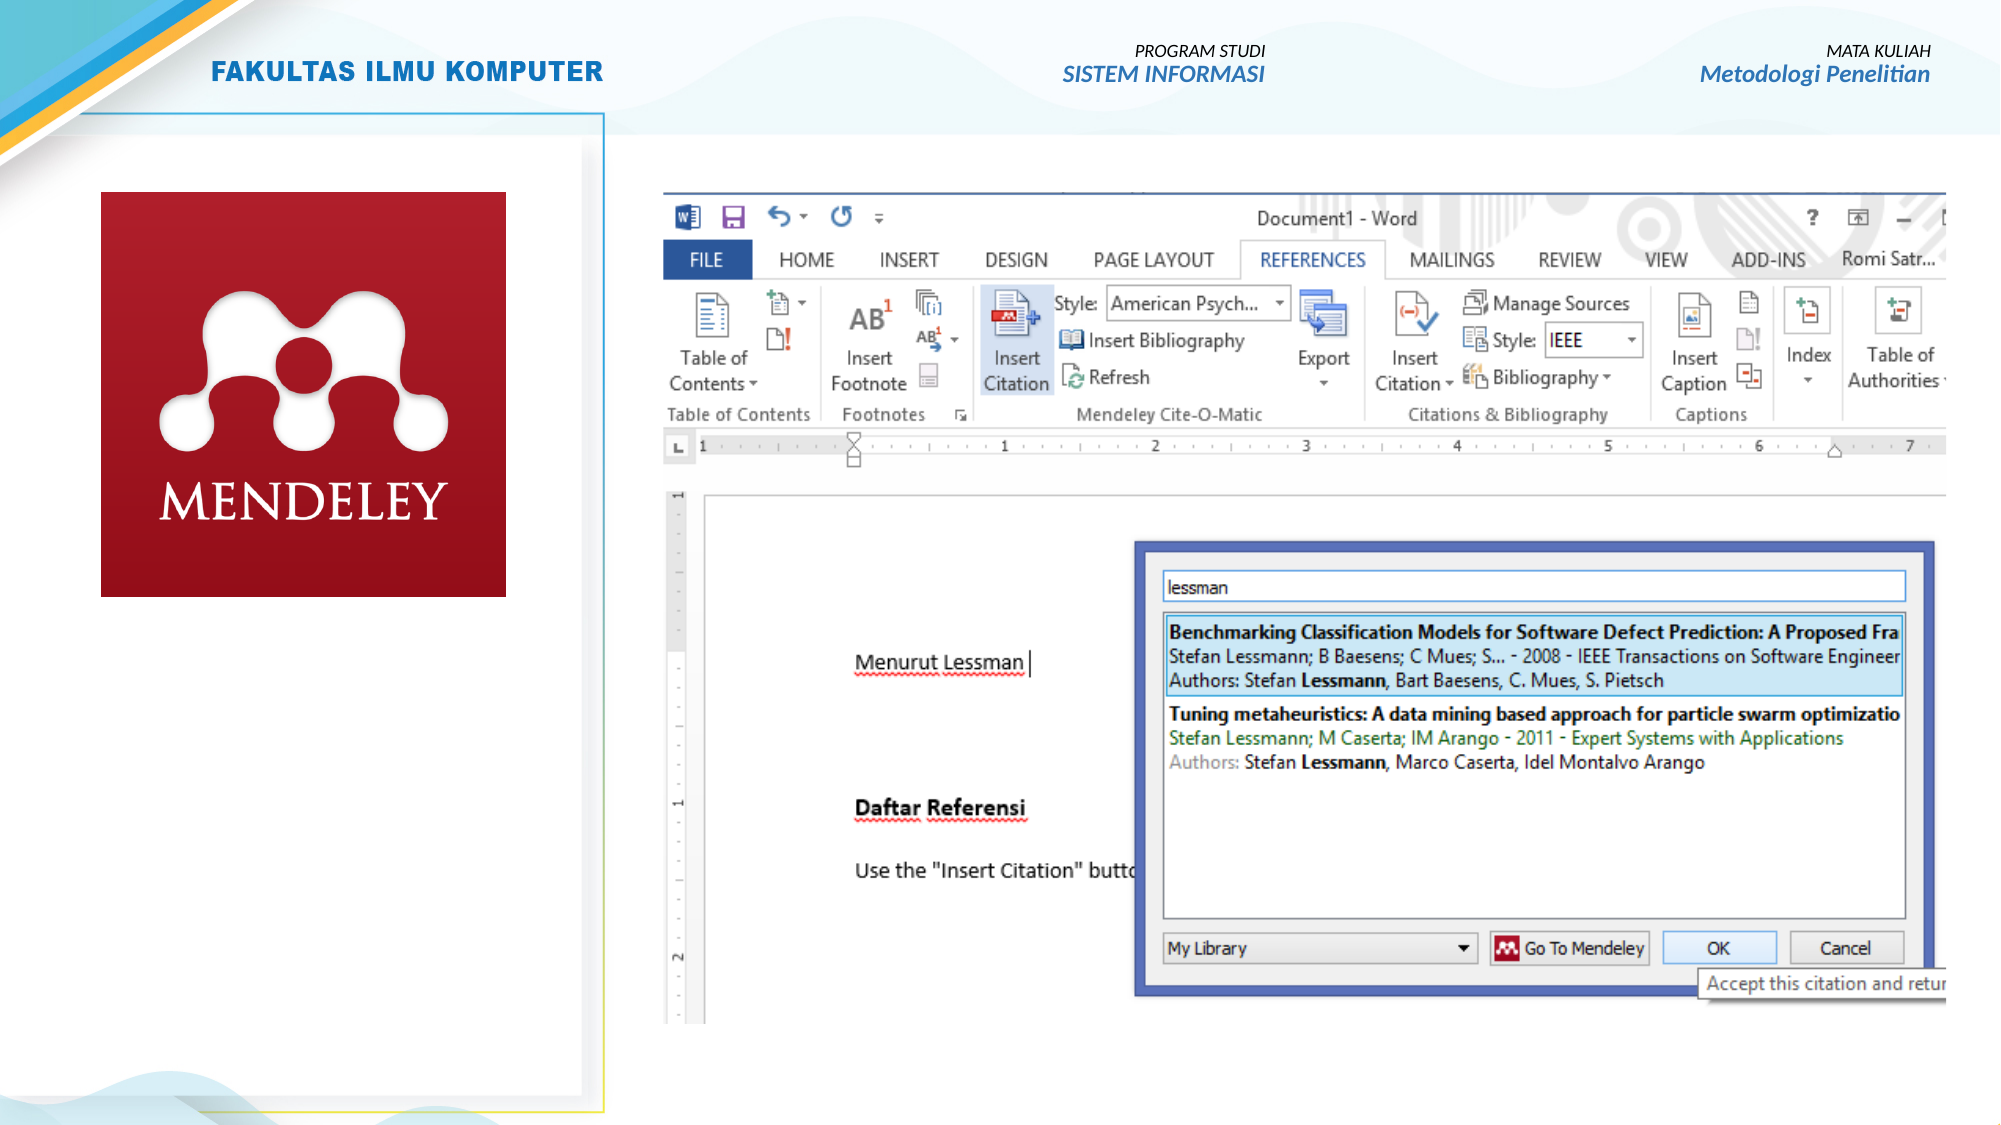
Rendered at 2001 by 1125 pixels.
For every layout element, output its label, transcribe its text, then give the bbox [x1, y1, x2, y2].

text_box MATA KULIAH Metodologi Penelitian [1569, 33, 1946, 118]
text_box PROGRAM STUDI SISTEM INFORMASI [904, 33, 1281, 118]
picture [0, 0, 2000, 1125]
